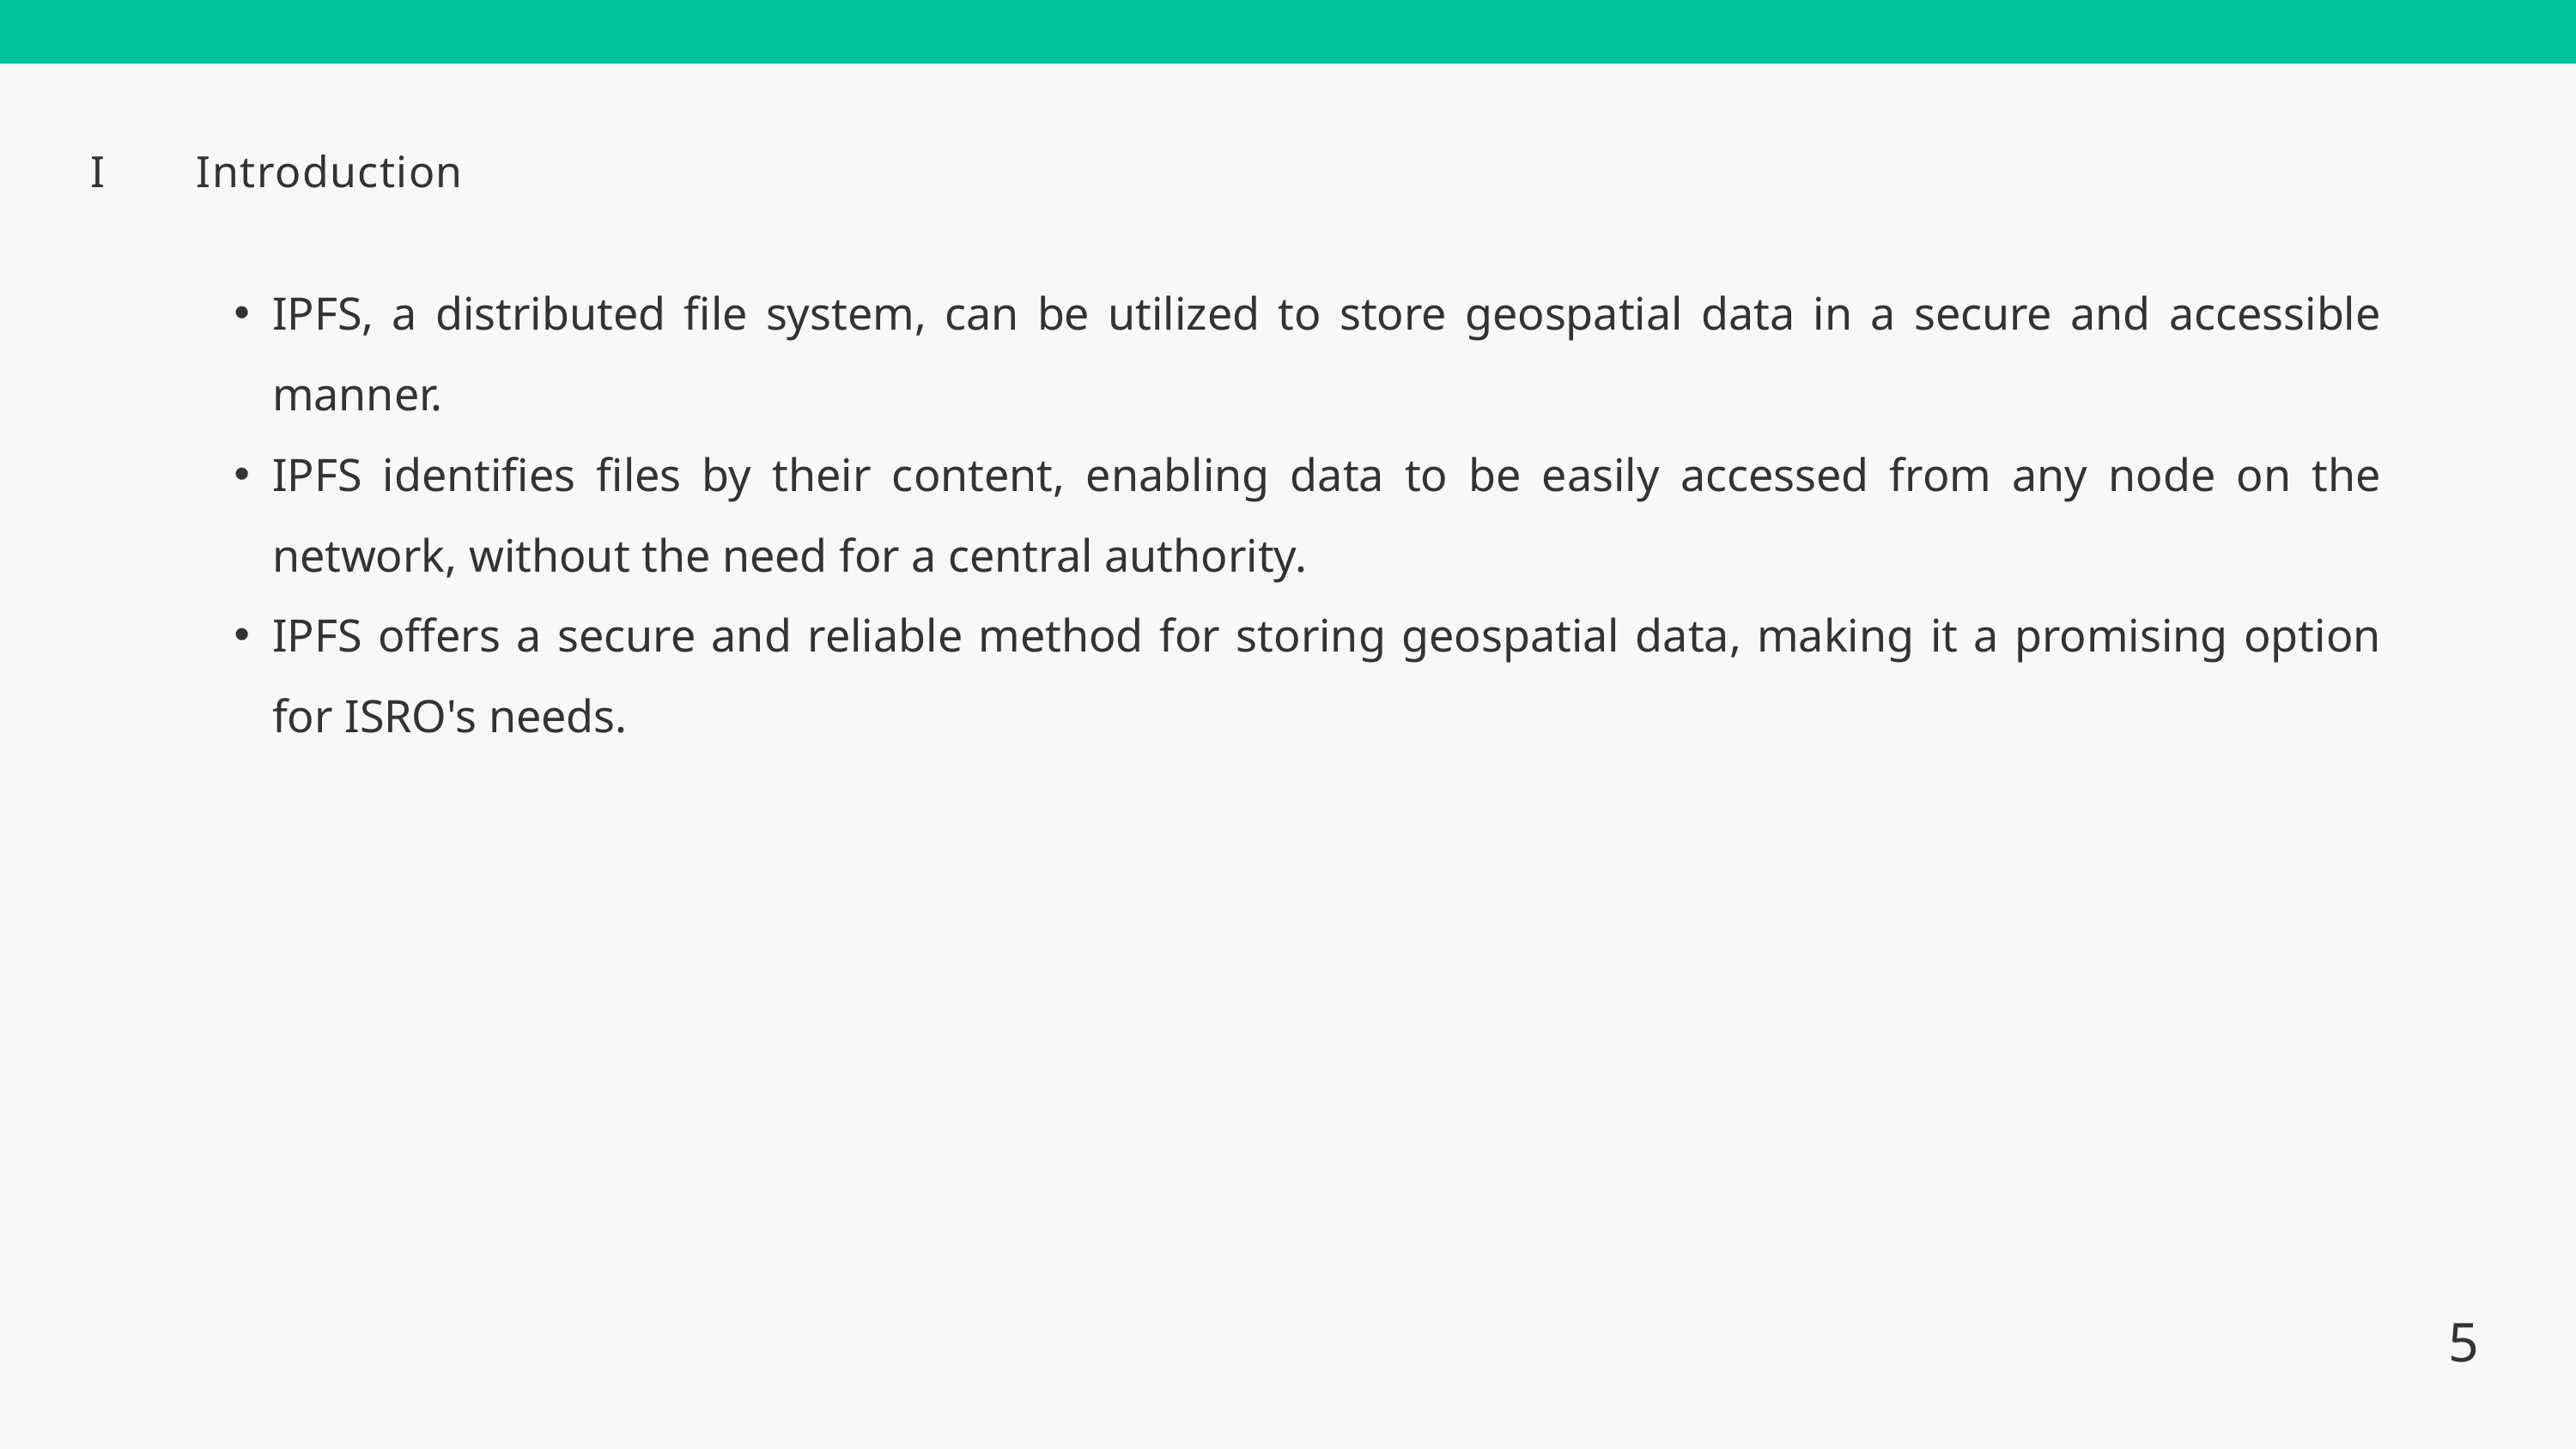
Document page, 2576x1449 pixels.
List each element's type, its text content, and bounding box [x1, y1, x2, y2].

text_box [0, 0, 2576, 64]
text_box IPFS, a distributed file system, can be utilized to store geospatial data in a secure and accessible manner. IPFS identifies files by their content, enabling data to be easily accessed from any node on the network, without the need for a central authority. IPFS offers a secure and reliable method for storing geospatial data, making it a promising option for ISRO's needs. [196, 258, 2384, 742]
text_box Introduction [196, 144, 1689, 197]
text_box I [59, 144, 136, 197]
text_box 5 [2383, 1286, 2480, 1373]
